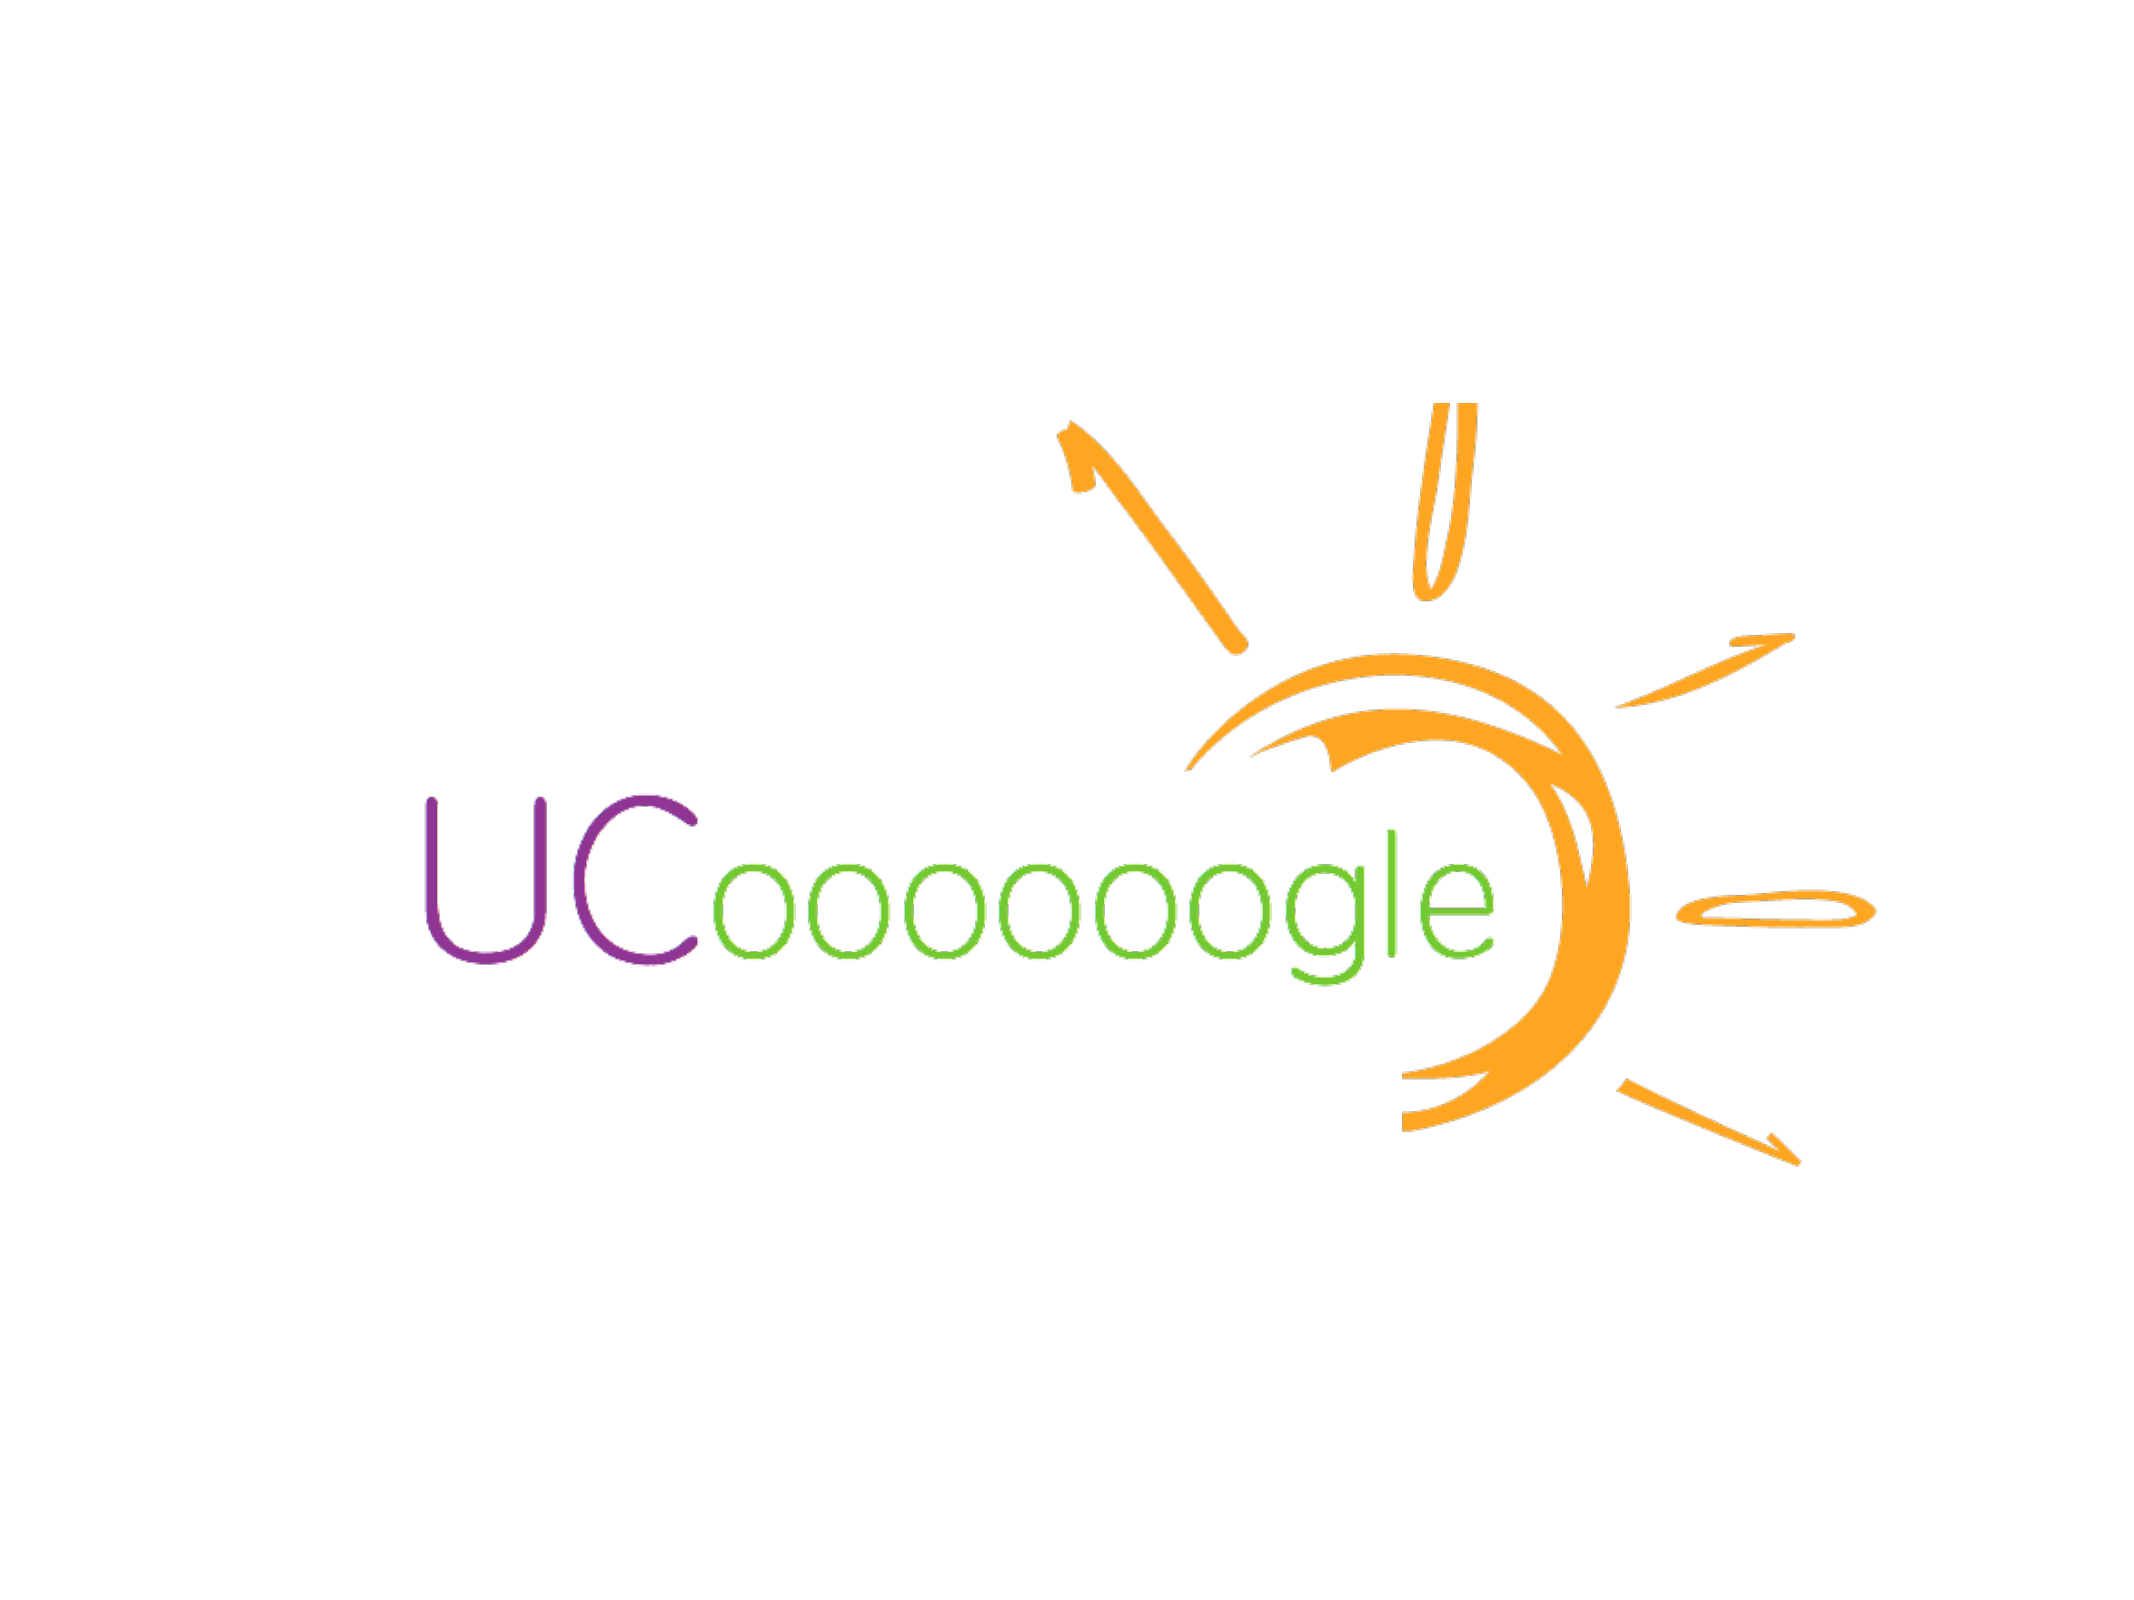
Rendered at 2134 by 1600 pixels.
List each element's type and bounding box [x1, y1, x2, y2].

picture [1, 403, 2134, 1264]
